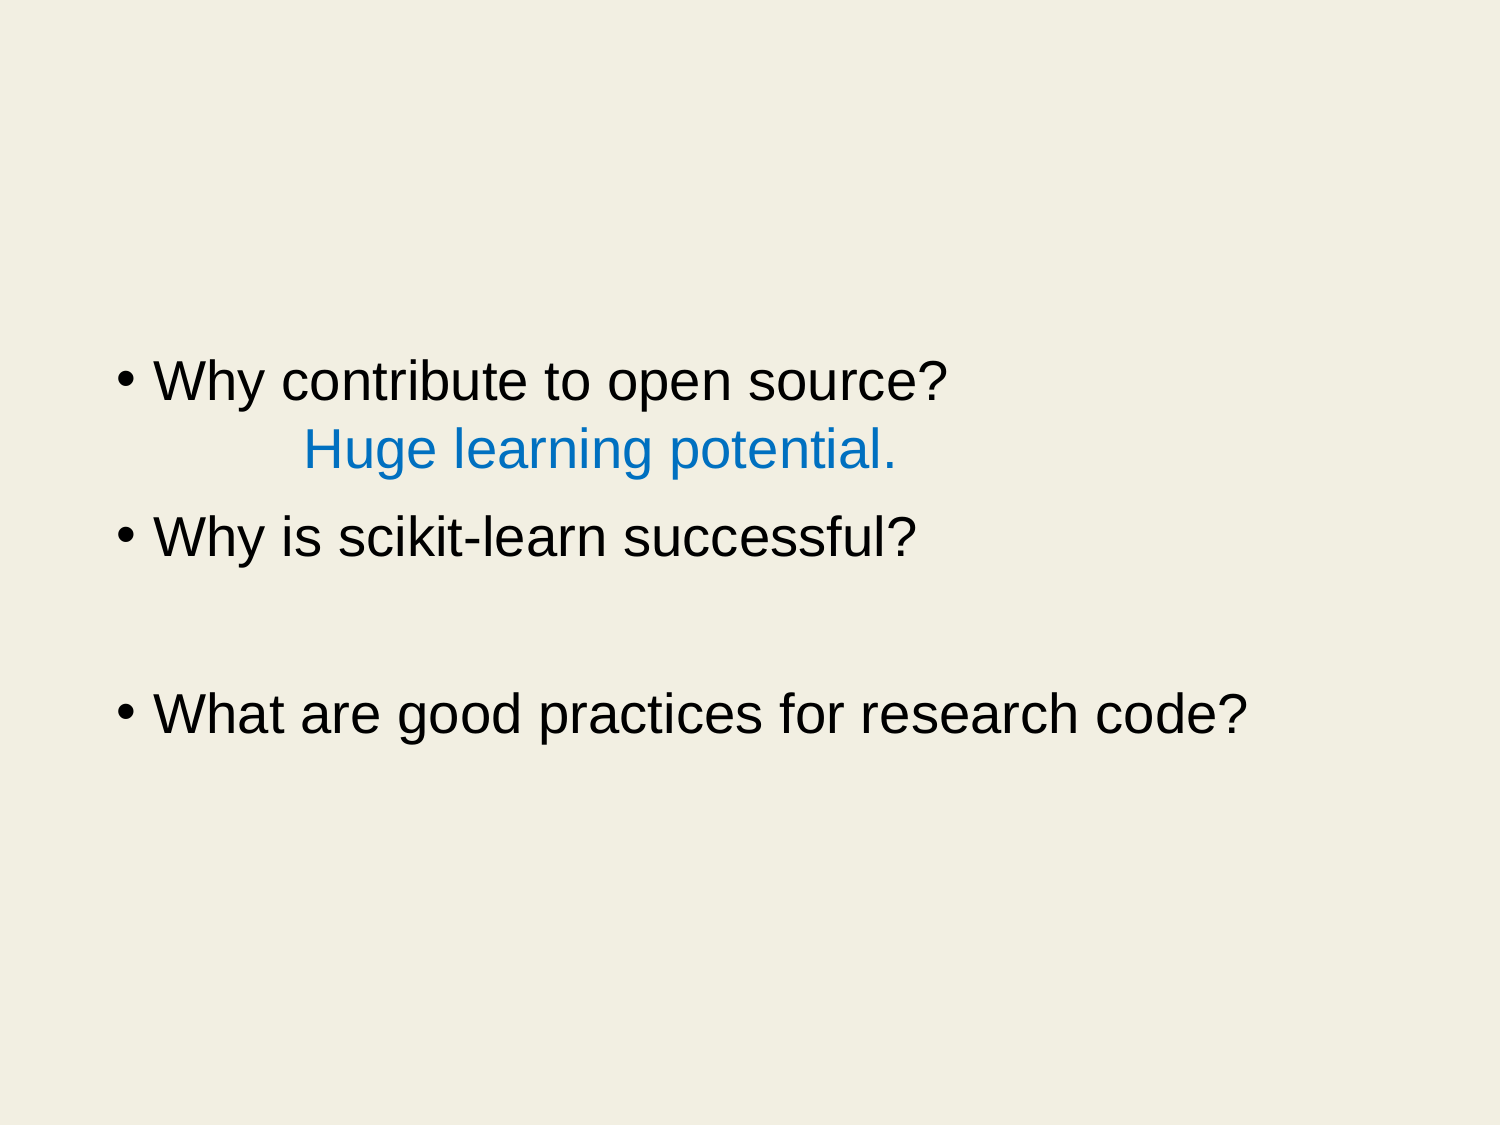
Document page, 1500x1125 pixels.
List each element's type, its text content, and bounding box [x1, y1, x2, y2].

list Why contribute to open source? Huge learning potential. Why is scikit-learn successful? What are good practices for research code? [101, 248, 1395, 784]
